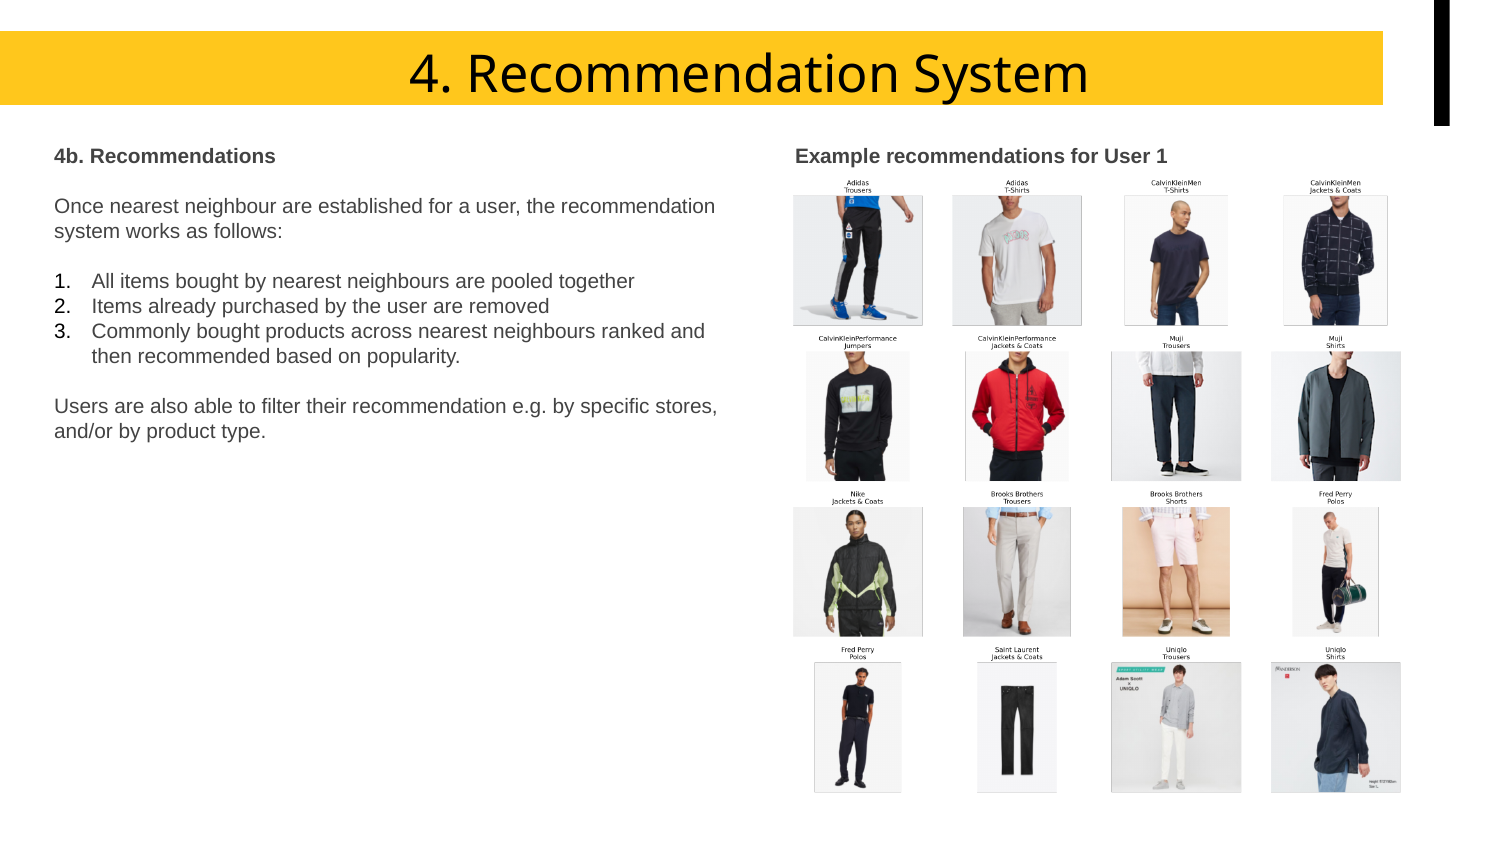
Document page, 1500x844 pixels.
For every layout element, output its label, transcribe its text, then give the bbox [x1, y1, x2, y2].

title 4. Recommendation System [116, 31, 1383, 113]
text_box 4b. Recommendations Once nearest neighbour are established for a user, the recommendation system works as follows: All items bought by nearest neighbours are pooled together Items already purchased by the user are removed Commonly bought products across nearest neighbours ranked and then recommended based on popularity. Users are also able to filter their recommendation e.g. by specific stores, and/or by product type. [48, 127, 733, 692]
picture [788, 176, 1405, 796]
text_box Example recommendations for User 1 [789, 127, 1213, 175]
